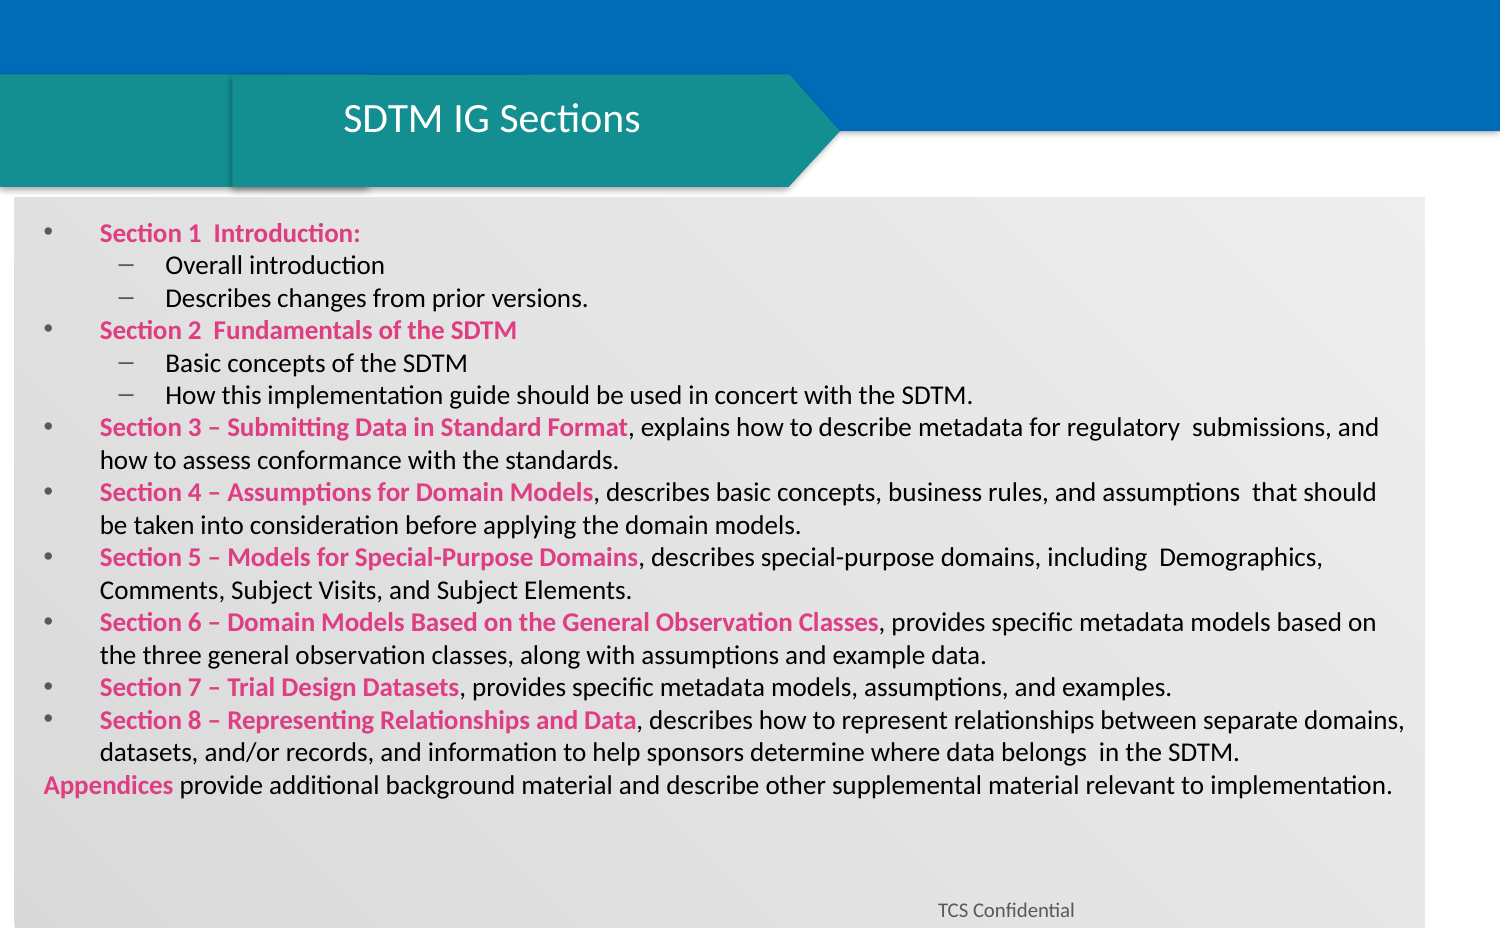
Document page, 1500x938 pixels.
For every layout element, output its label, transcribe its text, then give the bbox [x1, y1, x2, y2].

text_box [12, 195, 1427, 929]
list TCS Confidential [775, 891, 1238, 927]
list Section 1 Introduction: Overall introduction Describes changes from prior versions. Section 2 Fundamentals of the SDTM Basic concepts of the SDTM How this implementation guide should be used in concert with the SDTM. Section 3 – Submitting Data in Standard Format, explains how to describe metadata for regulatory submissions, and how to assess conformance with the standards. Section 4 – Assumptions for Domain Models, describes basic concepts, business rules, and assumptions that should be taken into consideration before applying the domain models. Section 5 – Models for Special-Purpose Domains, describes special-purpose domains, including Demographics, Comments, Subject Visits, and Subject Elements. Section 6 – Domain Models Based on the General Observation Classes, provides specific metadata models based on the three general observation classes, along with assumptions and example data. Section 7 – Trial Design Datasets, provides specific metadata models, assumptions, and examples. Section 8 – Representing Relationships and Data, describes how to represent relationships between separate domains, datasets, and/or records, and information to help sponsors determine where data belongs in the SDTM. Appendices provide additional background material and describe other supplemental material relevant to implementation. [28, 207, 1425, 827]
title SDTM IG Sections [0, 93, 1191, 182]
